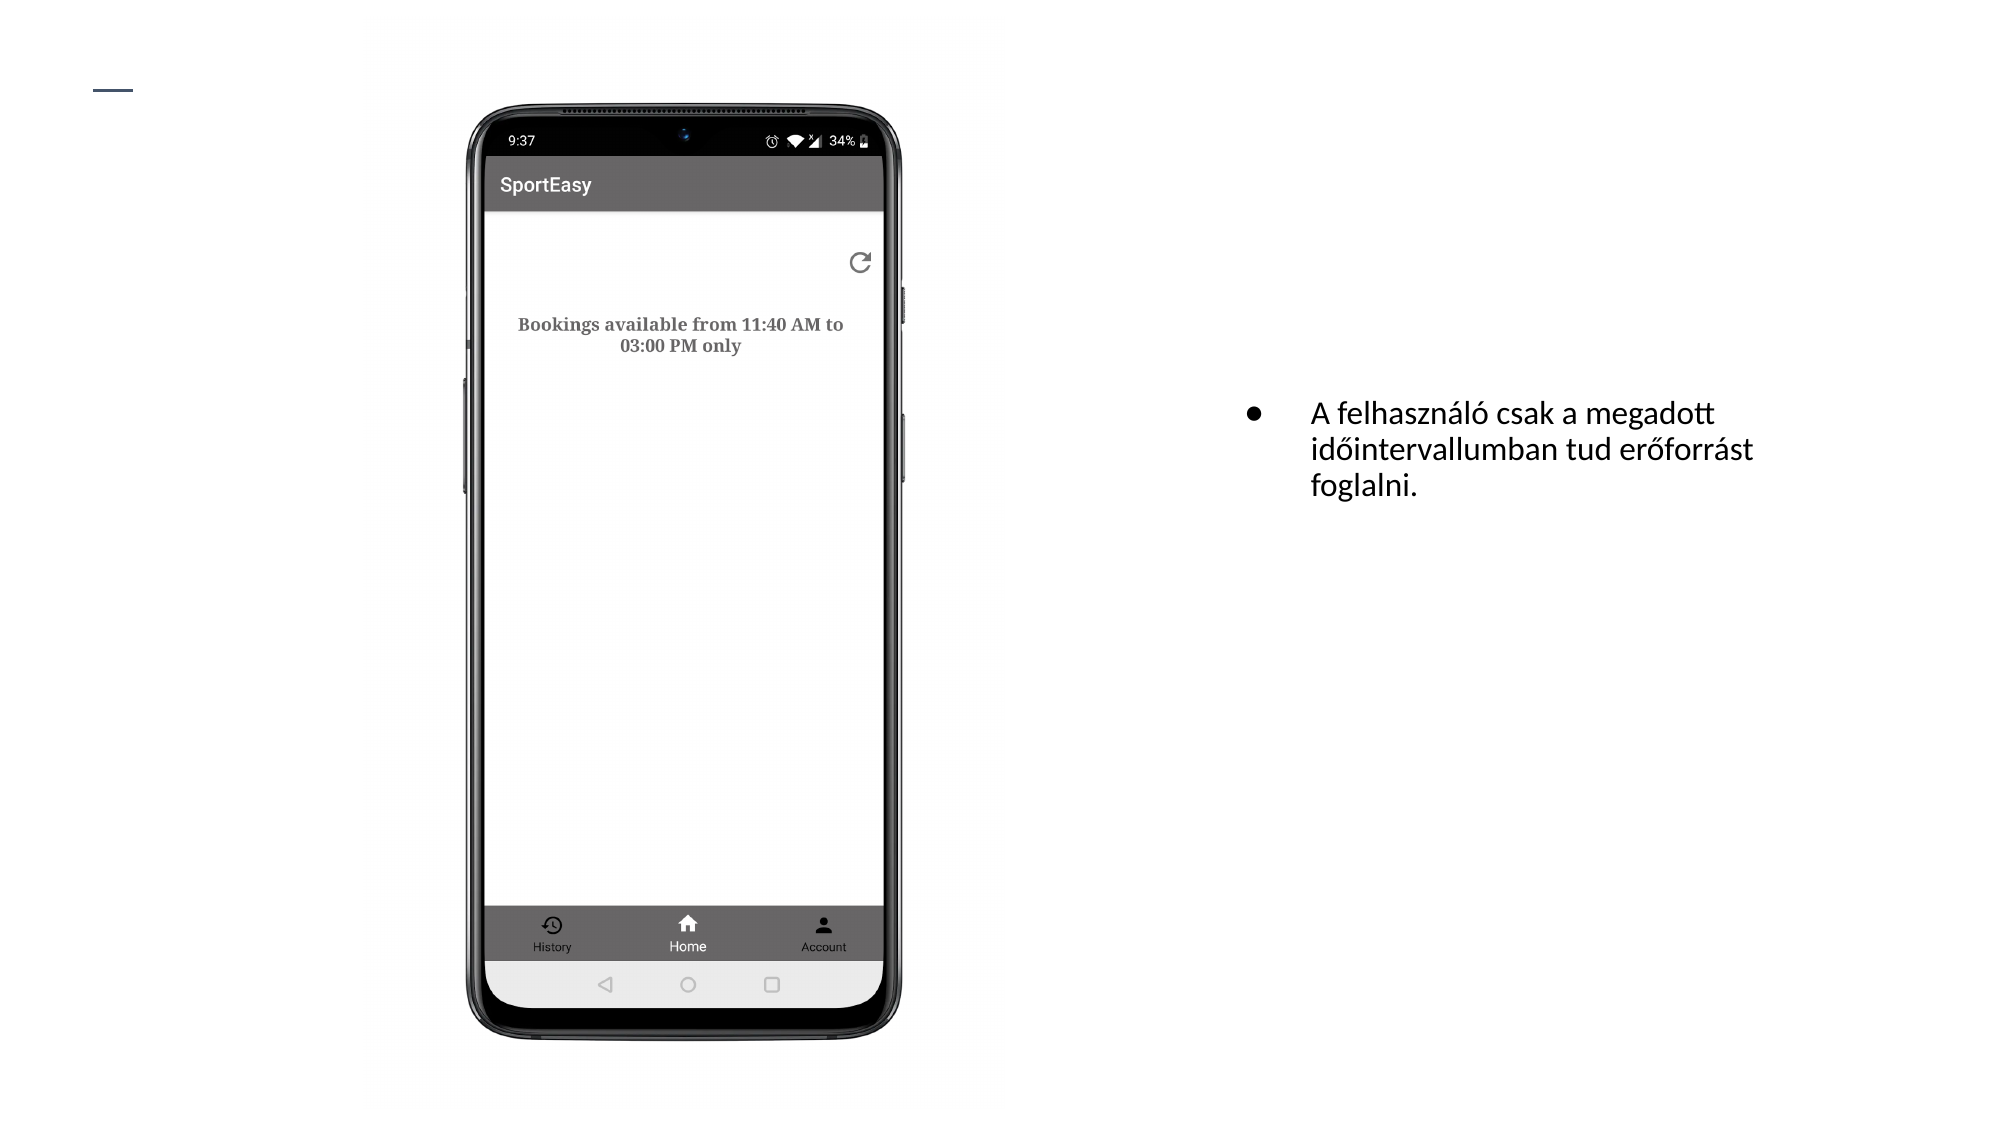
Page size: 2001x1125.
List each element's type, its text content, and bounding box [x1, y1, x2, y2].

list A felhasználó csak a megadott időintervallumban tud erőforrást foglalni. [1190, 375, 1805, 990]
picture [363, 16, 1005, 1109]
